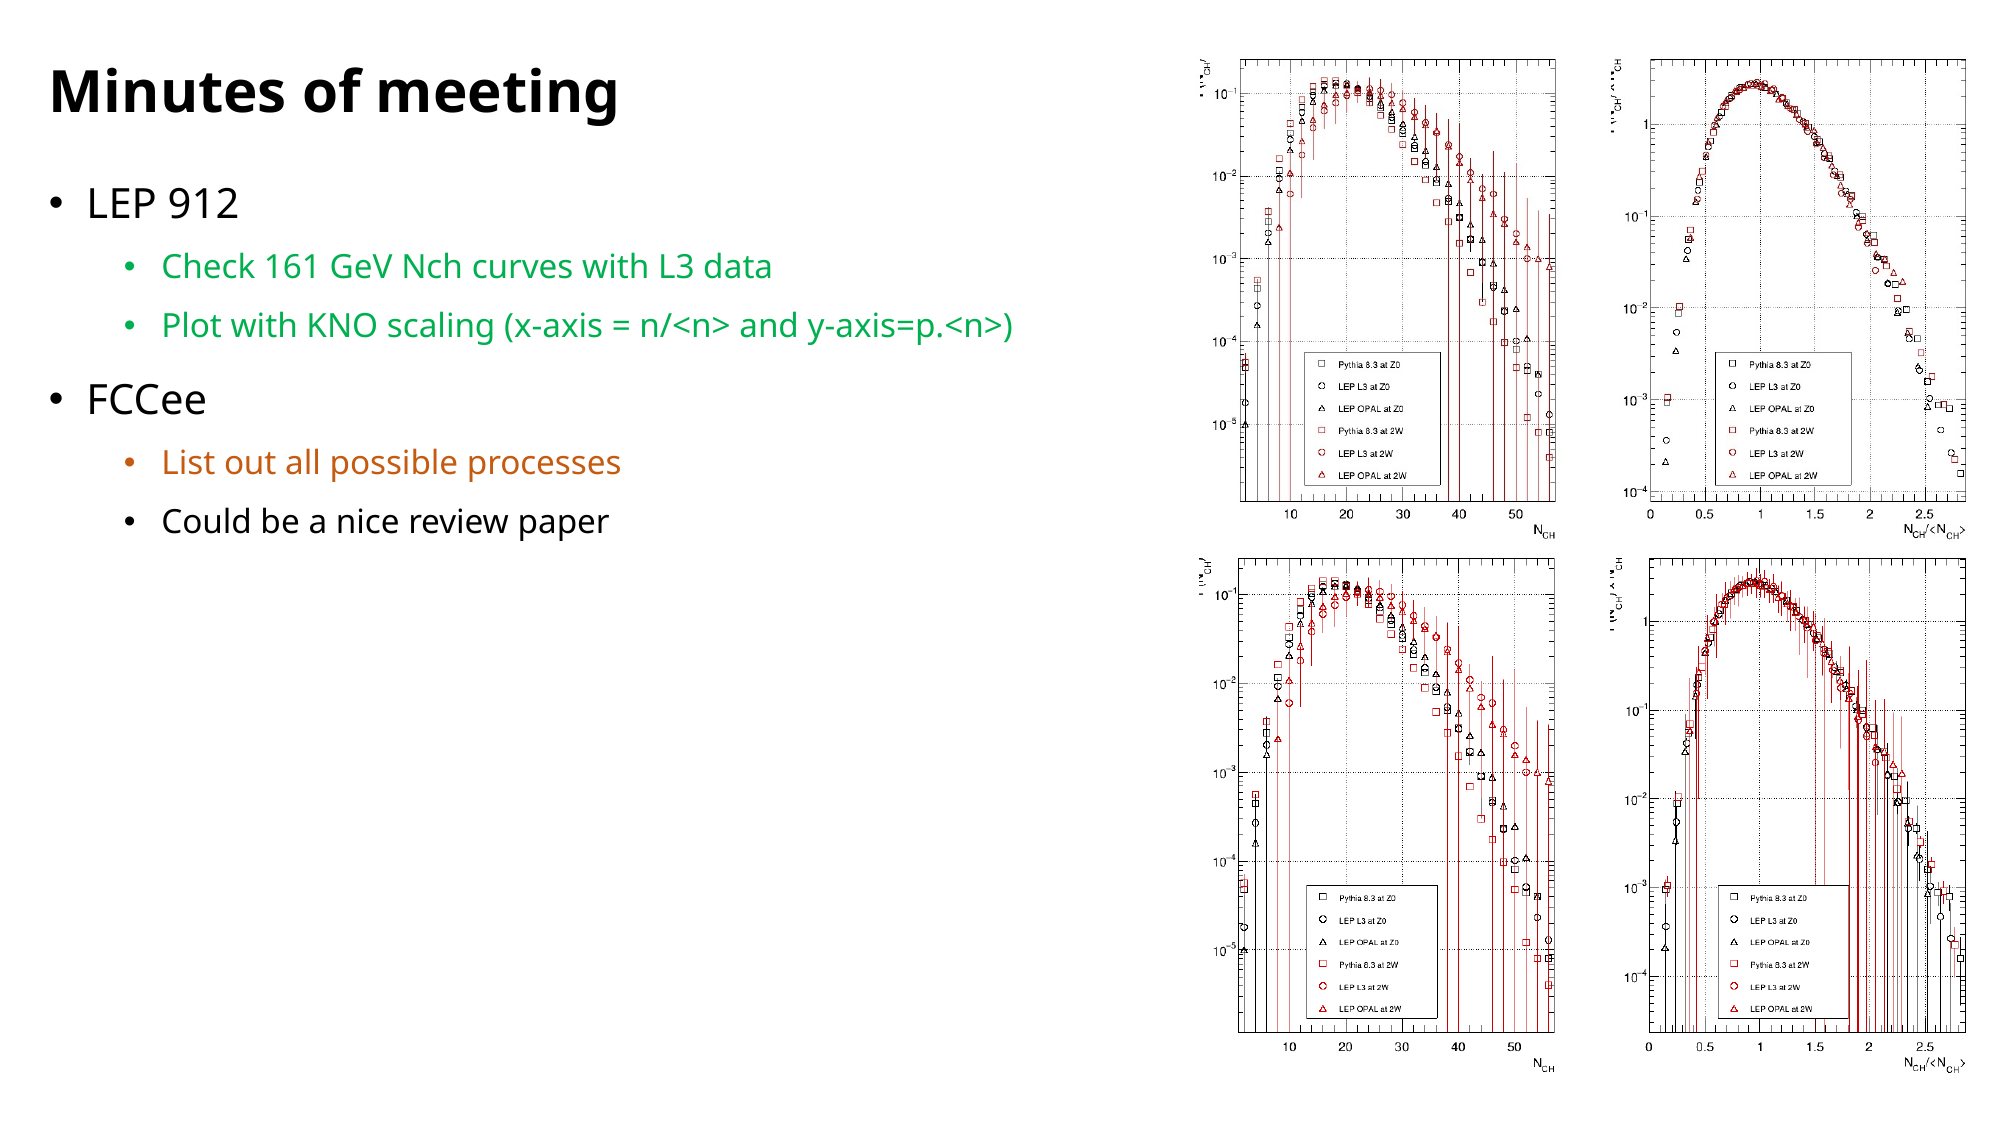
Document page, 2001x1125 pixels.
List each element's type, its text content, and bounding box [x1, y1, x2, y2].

list LEP 912 Check 161 GeV Nch curves with L3 data Plot with KNO scaling (x-axis = n/<n> and y-axis=p.<n>) FCCee List out all possible processes Could be a nice review paper [33, 174, 1971, 1089]
title Minutes of meeting [33, 30, 1971, 157]
picture [1196, 553, 1971, 1079]
picture [1196, 55, 1971, 544]
